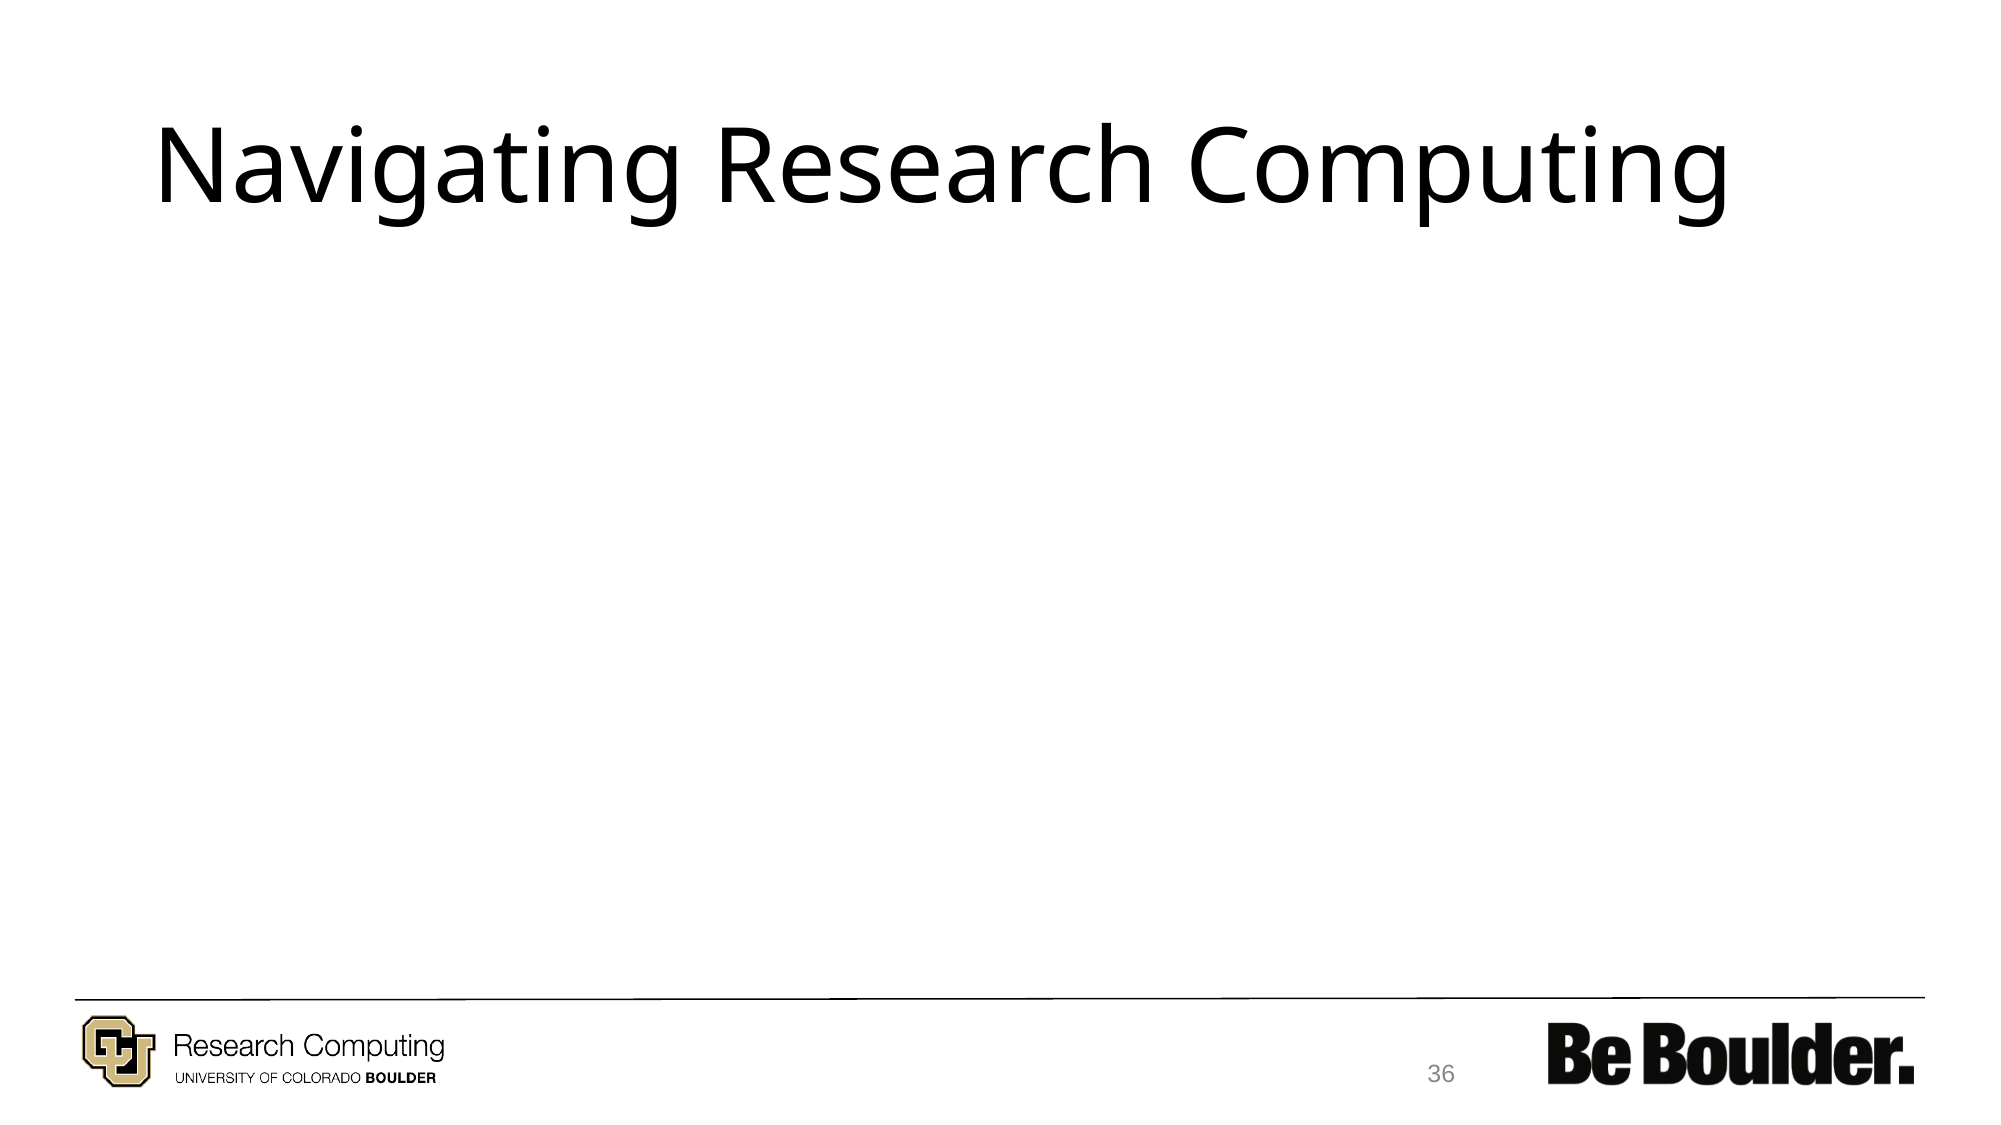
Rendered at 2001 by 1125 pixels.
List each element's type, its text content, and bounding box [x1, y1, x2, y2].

picture [1524, 1015, 1938, 1088]
title Navigating Research Computing [137, 59, 1863, 278]
picture [81, 1015, 444, 1088]
slide_number ‹#› [1412, 1042, 1525, 1103]
